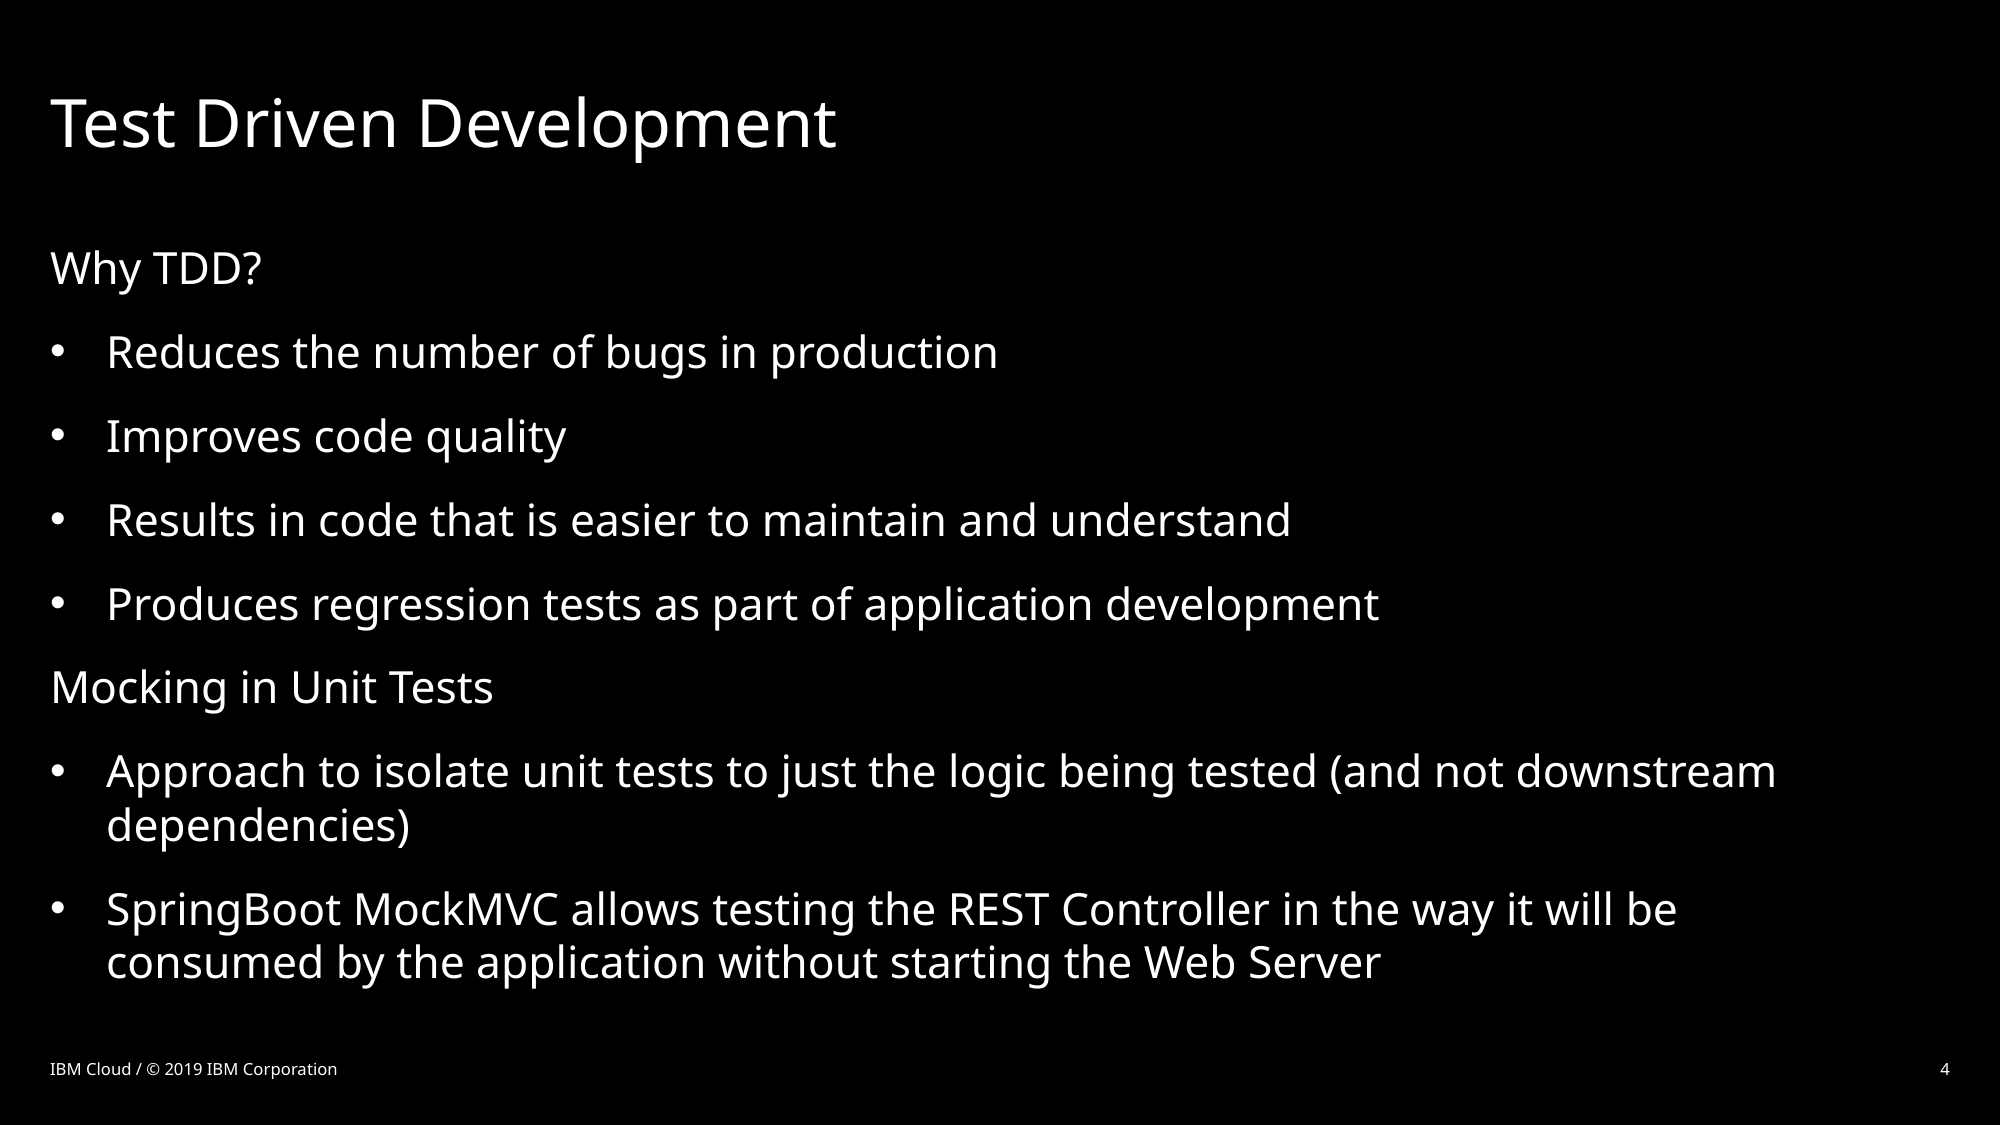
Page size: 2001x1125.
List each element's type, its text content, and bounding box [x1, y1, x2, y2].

list Why TDD? Reduces the number of bugs in production Improves code quality Results in code that is easier to maintain and understand Produces regression tests as part of application development Mocking in Unit Tests Approach to isolate unit tests to just the logic being tested (and not downstream dependencies) SpringBoot MockMVC allows testing the REST Controller in the way it will be consumed by the application without starting the Web Server [50, 239, 1899, 1025]
title Test Driven Development [50, 90, 950, 230]
footer IBM Cloud / © 2019 IBM Corporation [50, 1055, 1450, 1086]
slide_number 4 [1500, 1055, 1950, 1086]
